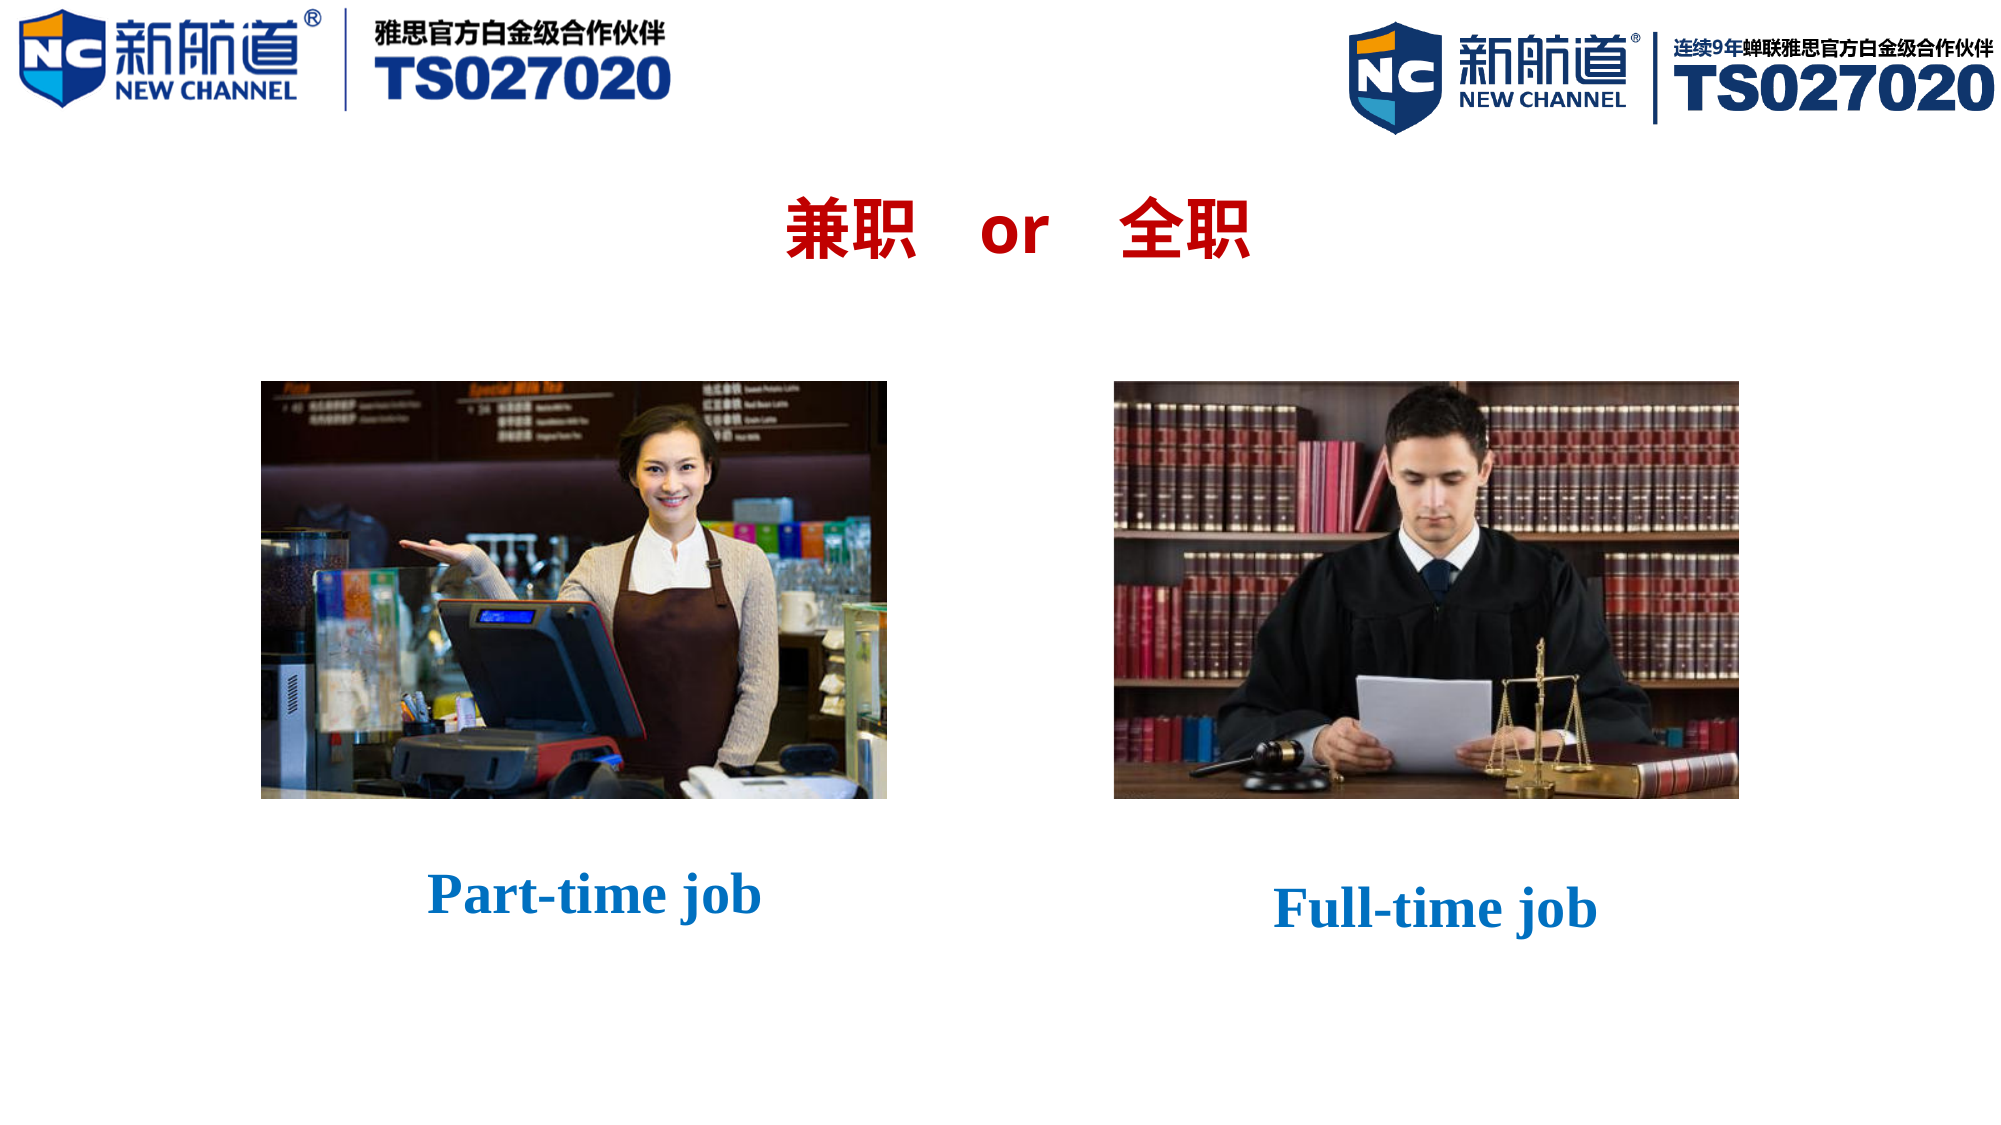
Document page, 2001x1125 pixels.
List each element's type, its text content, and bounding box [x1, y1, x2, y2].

text_box Full-time job [1258, 861, 1614, 947]
picture [1113, 381, 1739, 799]
text_box Part-time job [413, 848, 779, 933]
picture [1337, 0, 2000, 157]
picture [260, 381, 887, 799]
text_box 兼职 or 全职 [769, 179, 1273, 275]
picture [15, 6, 671, 112]
